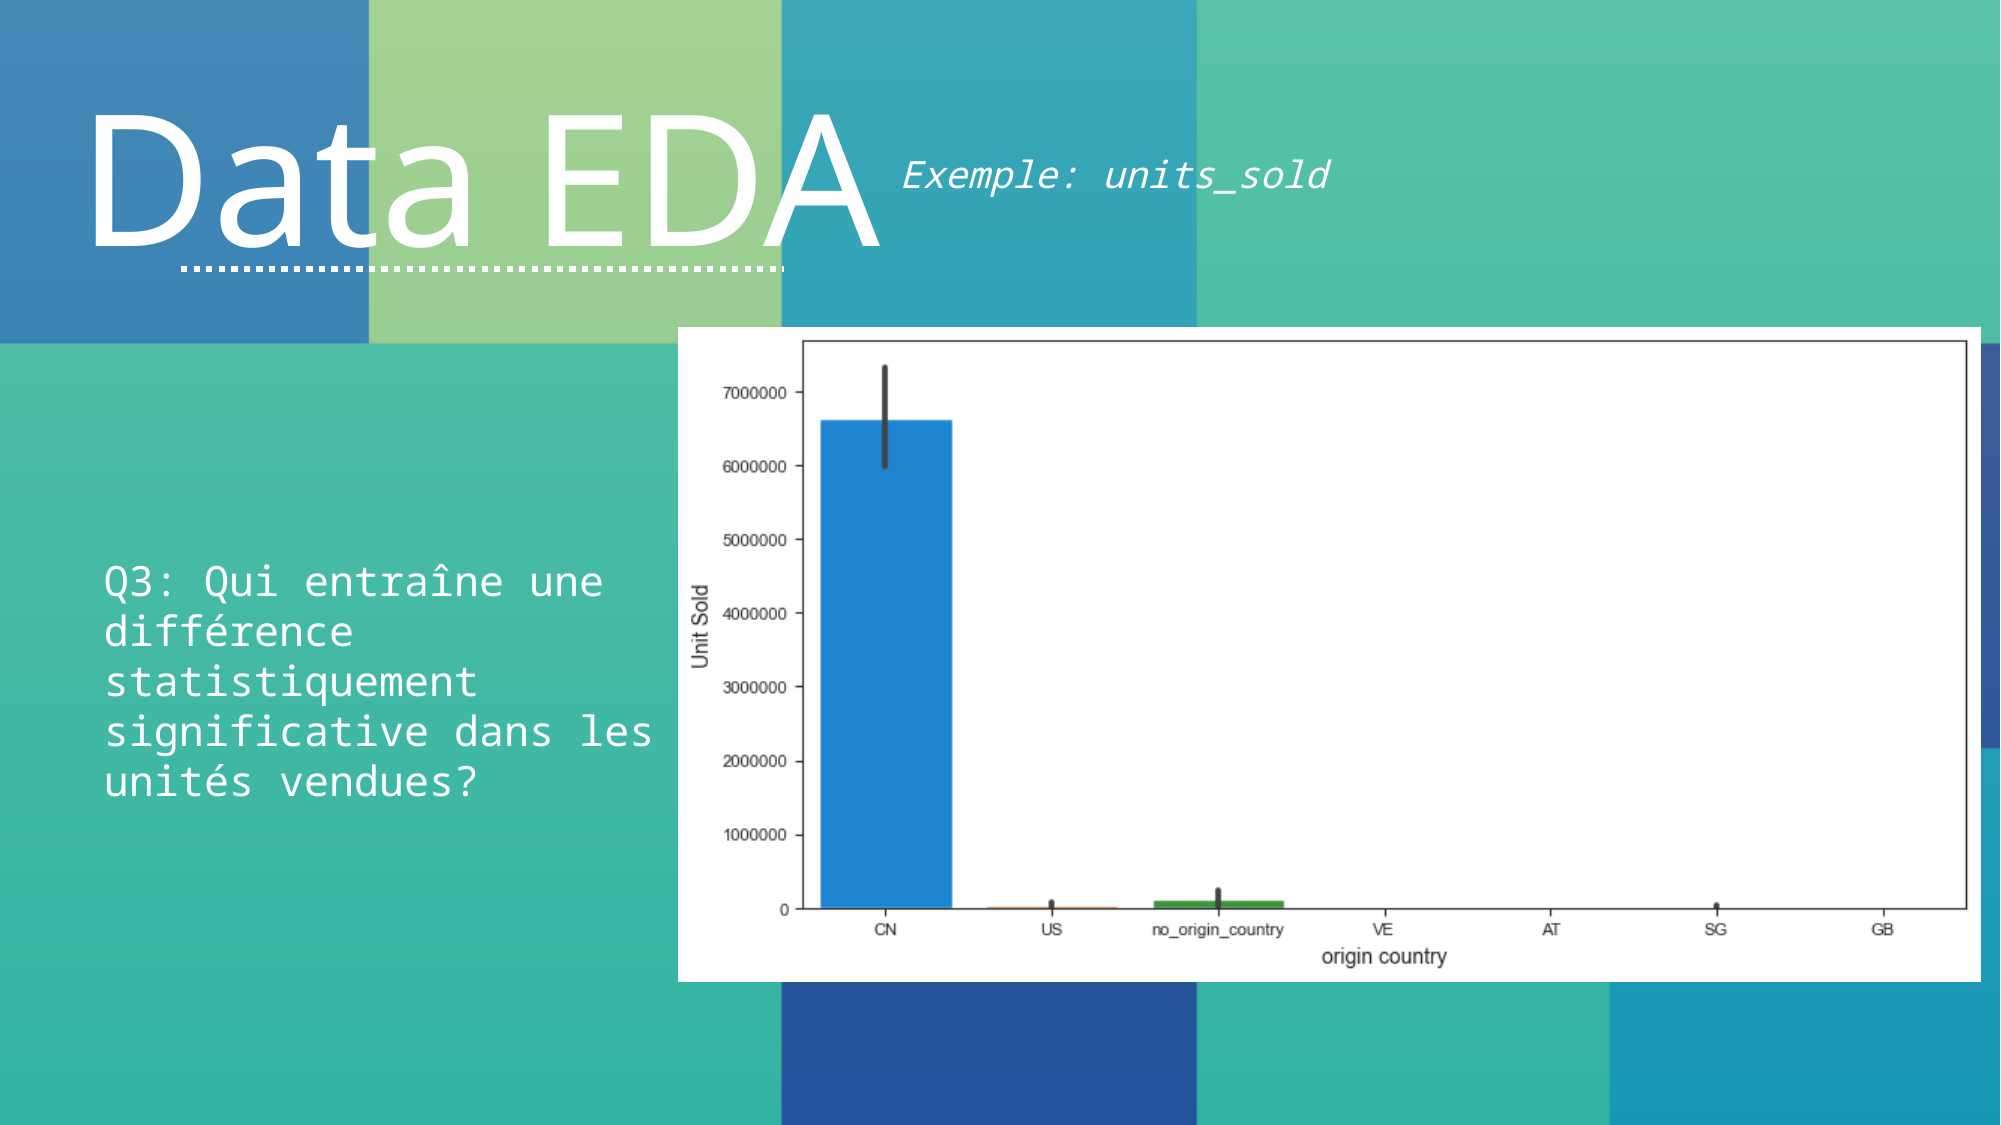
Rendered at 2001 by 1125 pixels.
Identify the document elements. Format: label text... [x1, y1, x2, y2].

text_box Exemple: units_sold [884, 143, 1643, 204]
text_box Q3: Qui entraîne une différence statistiquement significative dans les unités vendues? [89, 547, 678, 813]
text_box Data EDA [54, 55, 905, 291]
picture [678, 327, 1981, 982]
text_box [0, 0, 2000, 1125]
